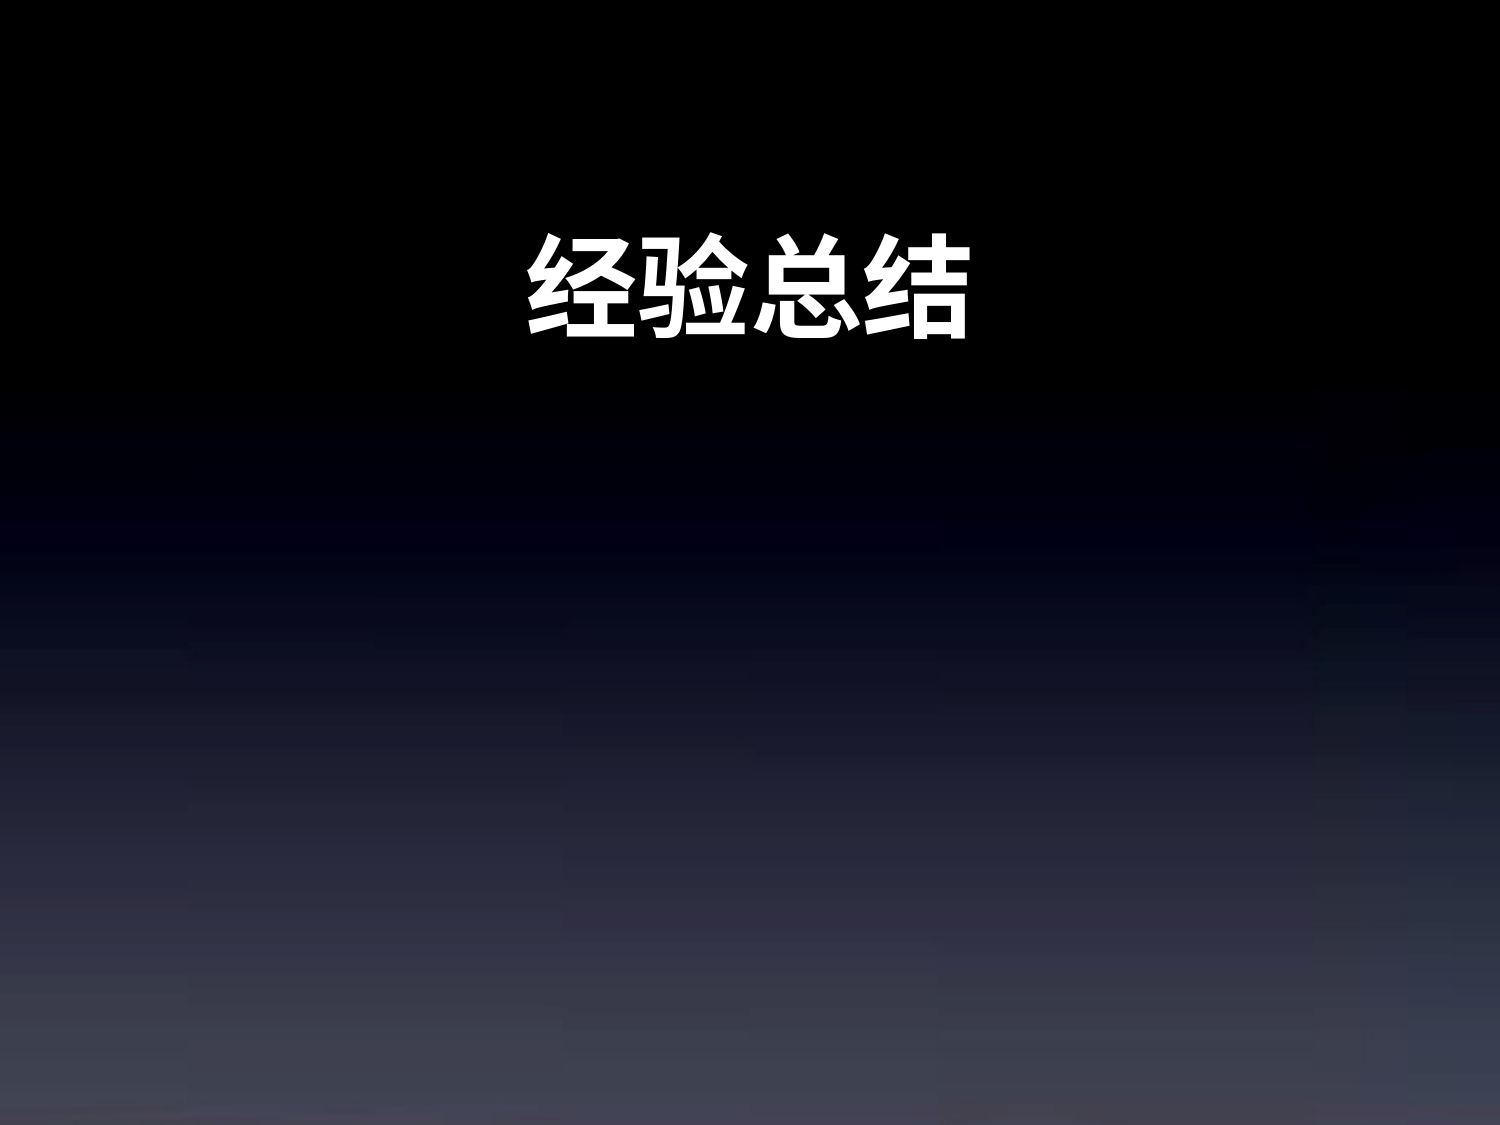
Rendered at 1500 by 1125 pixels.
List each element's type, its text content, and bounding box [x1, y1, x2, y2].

picture [0, 0, 1500, 1125]
text_box 经验总结 [229, 209, 1270, 360]
